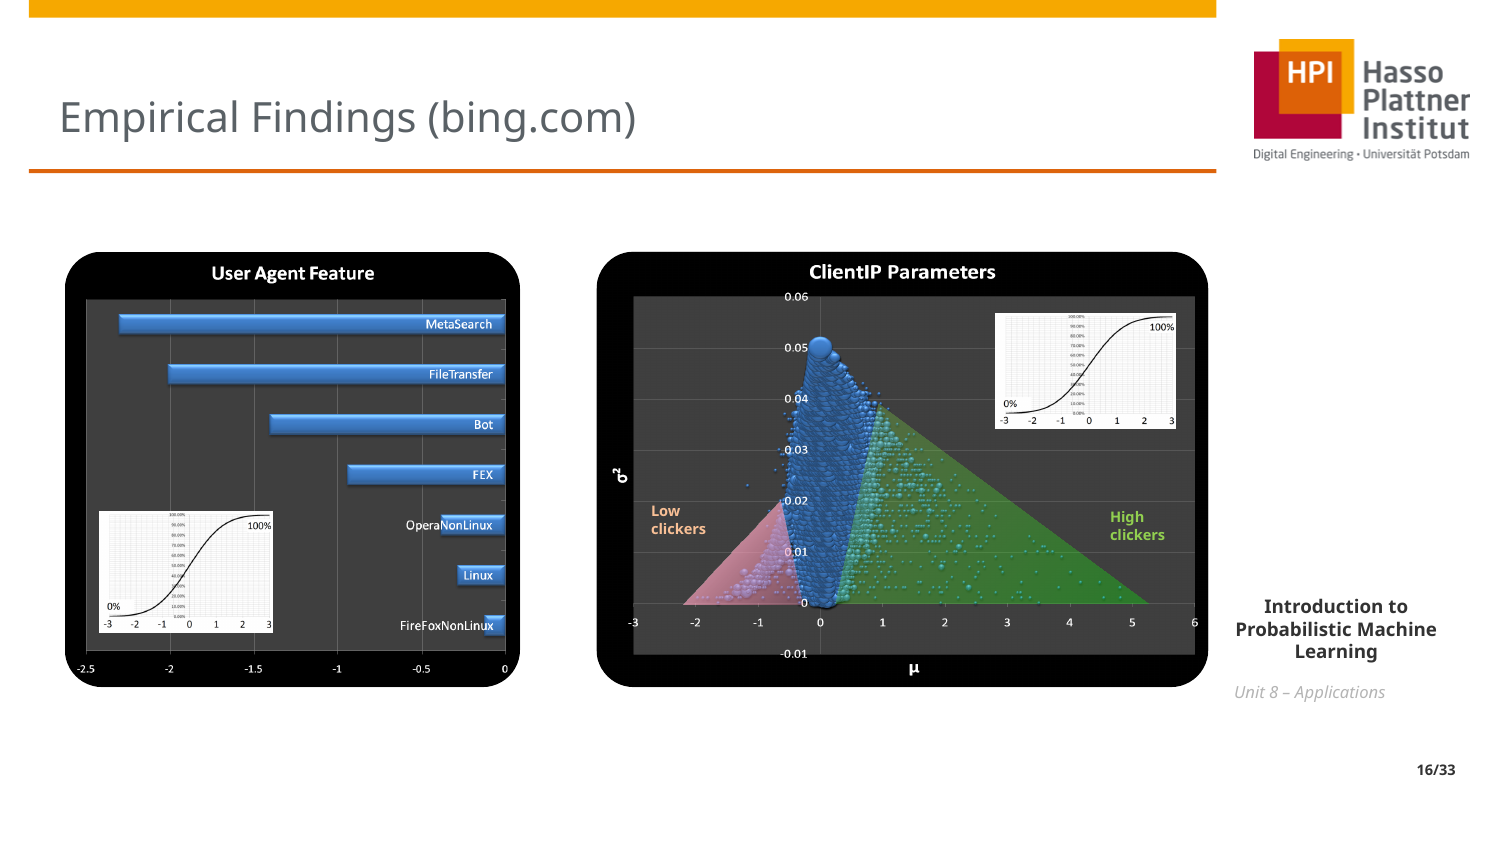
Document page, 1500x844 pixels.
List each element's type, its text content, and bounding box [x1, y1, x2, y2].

picture [64, 251, 521, 688]
picture [596, 251, 1209, 688]
title Empirical Findings (bing.com) [58, 17, 1187, 170]
picture [1254, 39, 1470, 161]
